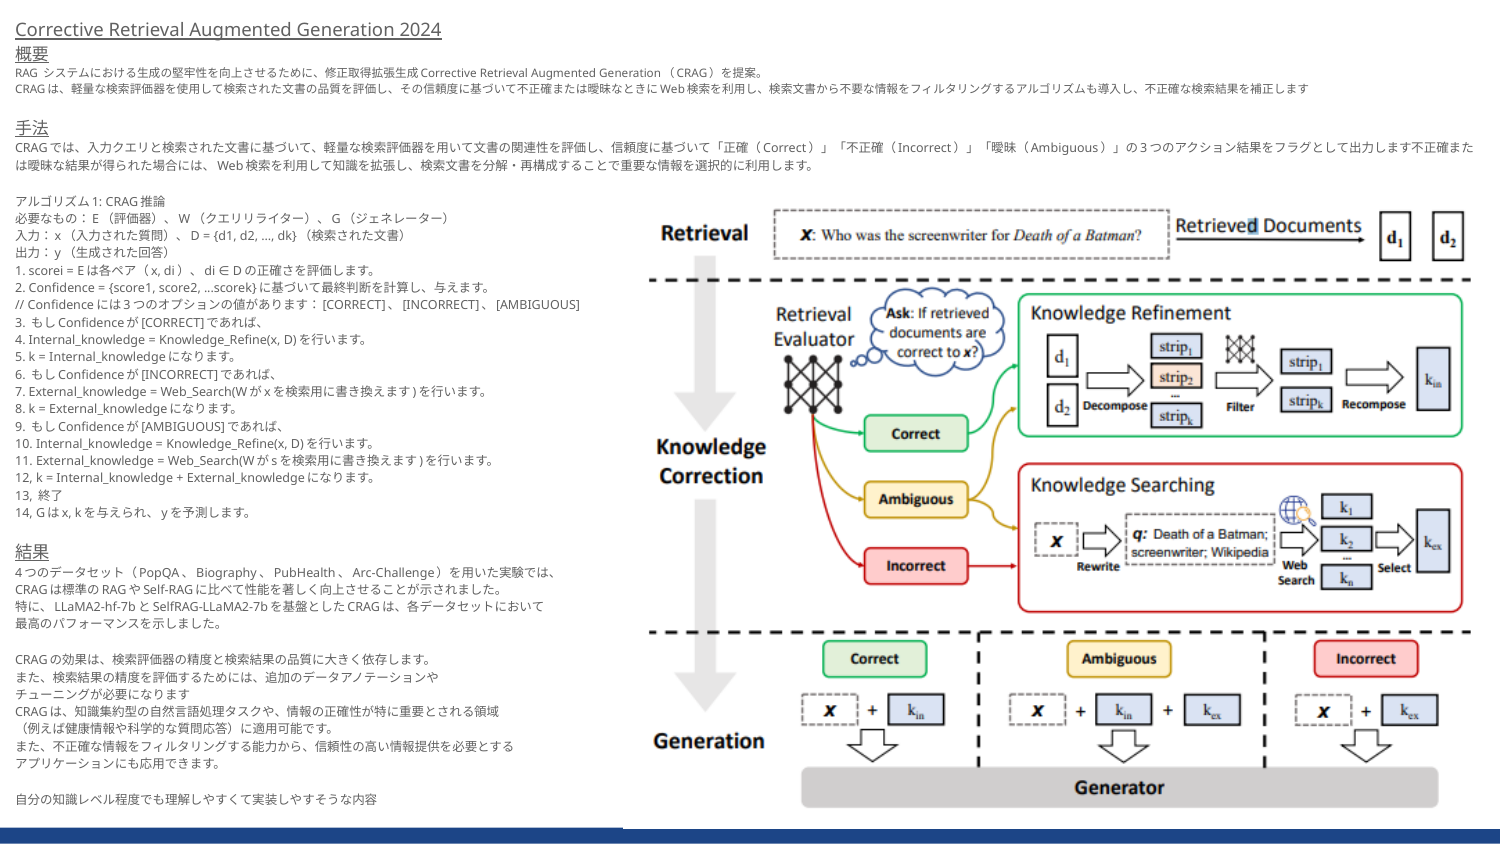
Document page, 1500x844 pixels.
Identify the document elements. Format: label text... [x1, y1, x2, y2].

picture [623, 192, 1500, 829]
list Corrective Retrieval Augmented Generation 2024 概要 RAG システムにおける生成の堅牢性を向上させるために、修正取得拡張生成Corrective Retrieval Augmented Generation（CRAG）を提案。 CRAGは、軽量な検索評価器を使用して検索された文書の品質を評価し、その信頼度に基づいて不正確または曖昧なときにWeb検索を利用し、検索文書から不要な情報をフィルタリングするアルゴリズムも導入し、不正確な検索結果を補正します 手法 CRAGでは、入力クエリと検索された文書に基づいて、軽量な検索評価器を用いて文書の関連性を評価し、信頼度に基づいて「正確（Correct）」「不正確（Incorrect）」「曖昧（Ambiguous）」の3つのアクション結果をフラグとして出力します不正確または曖昧な結果が得られた場合には、Web検索を利用して知識を拡張し、検索文書を分解・再構成することで重要な情報を選択的に利用します。 アルゴリズム1: CRAG推論 必要なもの：E（評価器）、W（クエリリライター）、G（ジェネレーター） 入力：x（入力された質問）、D = {d1, d2, ..., dk}（検索された文書） 出力：y（生成された回答） 1. scorei = Eは各ペア（x, di）、di ∈ Dの正確さを評価します。 2. Confidence = {score1, score2, ...scorek}に基づいて最終判断を計算し、与えます。 // Confidenceには3つのオプションの値があります：[CORRECT]、[INCORRECT]、[AMBIGUOUS] 3. もしConfidenceが[CORRECT]であれば、 4. Internal_knowledge = Knowledge_Refine(x, D)を行います。 5. k = Internal_knowledgeになります。 6. もしConfidenceが[INCORRECT]であれば、 7. External_knowledge = Web_Search(Wがxを検索用に書き換えます)を行います。 8. k = External_knowledgeになります。 9. もしConfidenceが[AMBIGUOUS]であれば、 10. Internal_knowledge = Knowledge_Refine(x, D)を行います。 11. External_knowledge = Web_Search(Wがsを検索用に書き換えます)を行います。 12, k = Internal_knowledge + External_knowledgeになります。 13, 終了 14, Gはx, kを与えられ、yを予測します。 結果 4つのデータセット（PopQA、Biography、PubHealth、Arc-Challenge）を用いた実験では、 CRAGは標準のRAGやSelf-RAGに比べて性能を著しく向上させることが示されました。 特に、LLaMA2-hf-7bとSelfRAG-LLaMA2-7bを基盤としたCRAGは、各データセットにおいて 最高のパフォーマンスを示しました。 CRAGの効果は、検索評価器の精度と検索結果の品質に大きく依存します。 また、検索結果の精度を評価するためには、追加のデータアノテーションや チューニングが必要になります CRAGは、知識集約型の自然言語処理タスクや、情報の正確性が特に重要とされる領域 （例えば健康情報や科学的な質問応答）に適用可能です。 また、不正確な情報をフィルタリングする能力から、信頼性の高い情報提供を必要とする アプリケーションにも応用できます。 自分の知識レベル程度でも理解しやすくて実装しやすそうな内容 [0, 0, 1500, 829]
